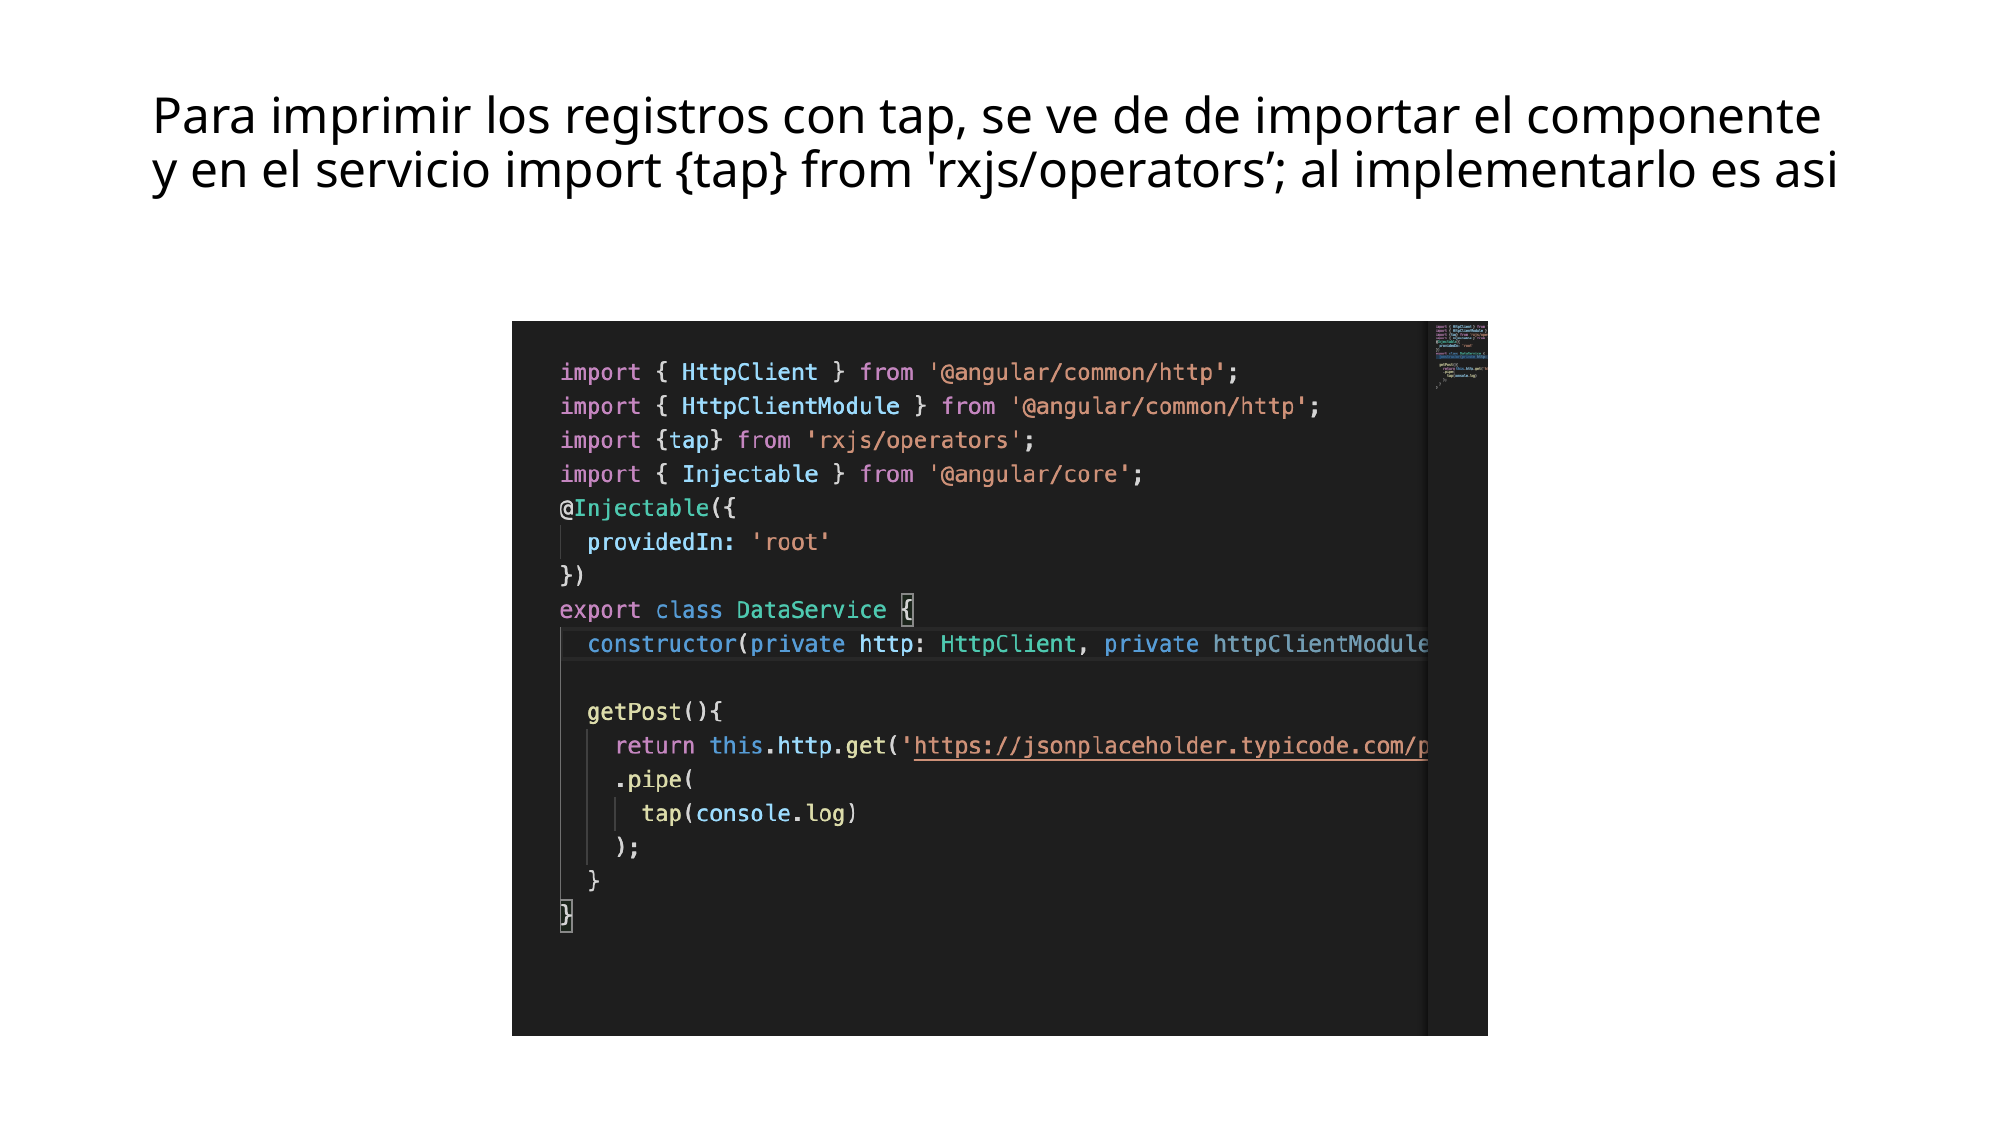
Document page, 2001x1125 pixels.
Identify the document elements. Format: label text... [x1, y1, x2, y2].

title Para imprimir los registros con tap, se ve de de importar el componente y en el servicio import {tap} from 'rxjs/operators’; al implementarlo es asi [137, 59, 1863, 289]
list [512, 321, 1488, 1036]
